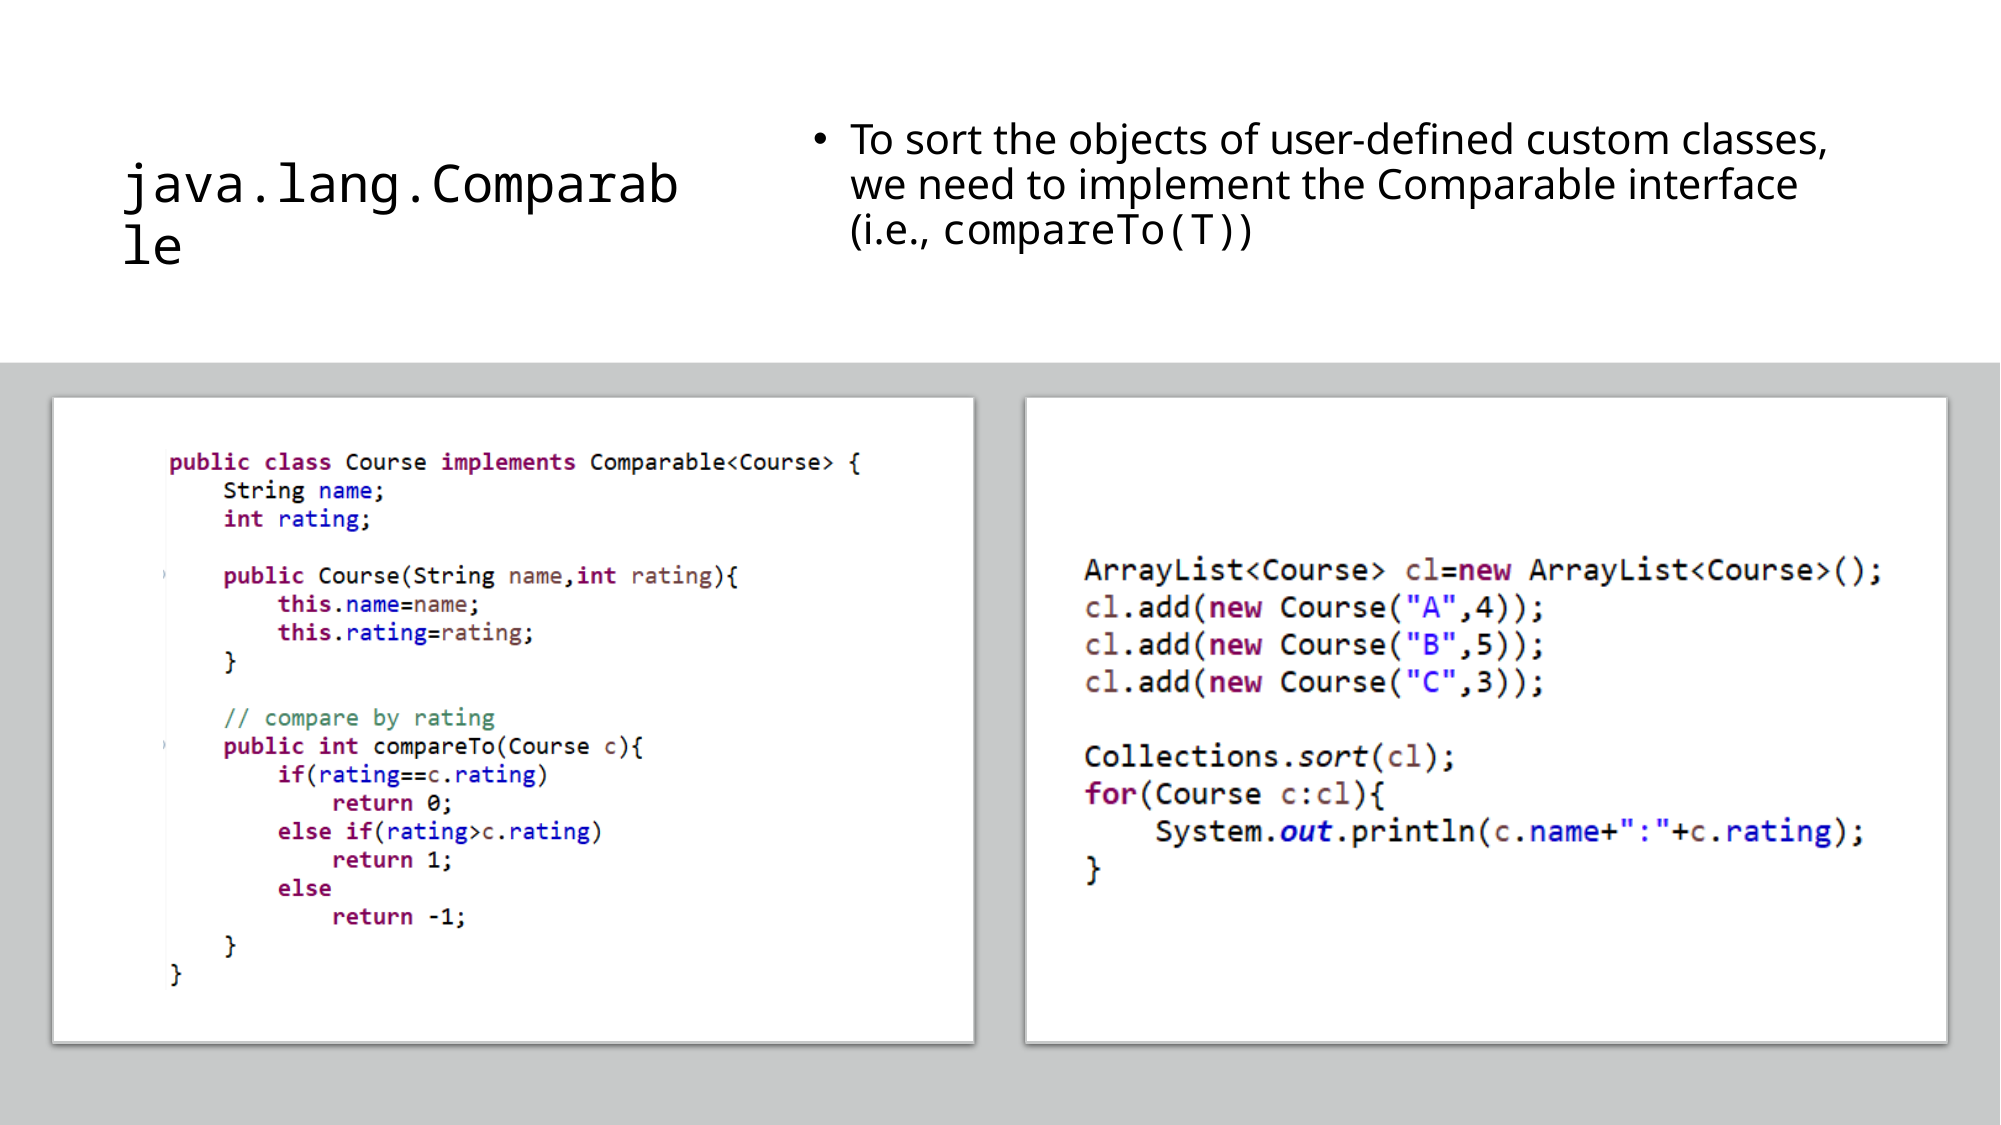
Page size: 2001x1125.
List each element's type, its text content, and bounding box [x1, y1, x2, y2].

text_box java.lang.Comparable [119, 148, 697, 276]
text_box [0, 362, 2000, 1125]
text_box To sort the objects of user-defined custom classes, we need to implement the Comparable interface (i.e., compareTo(T)) [810, 110, 1857, 254]
